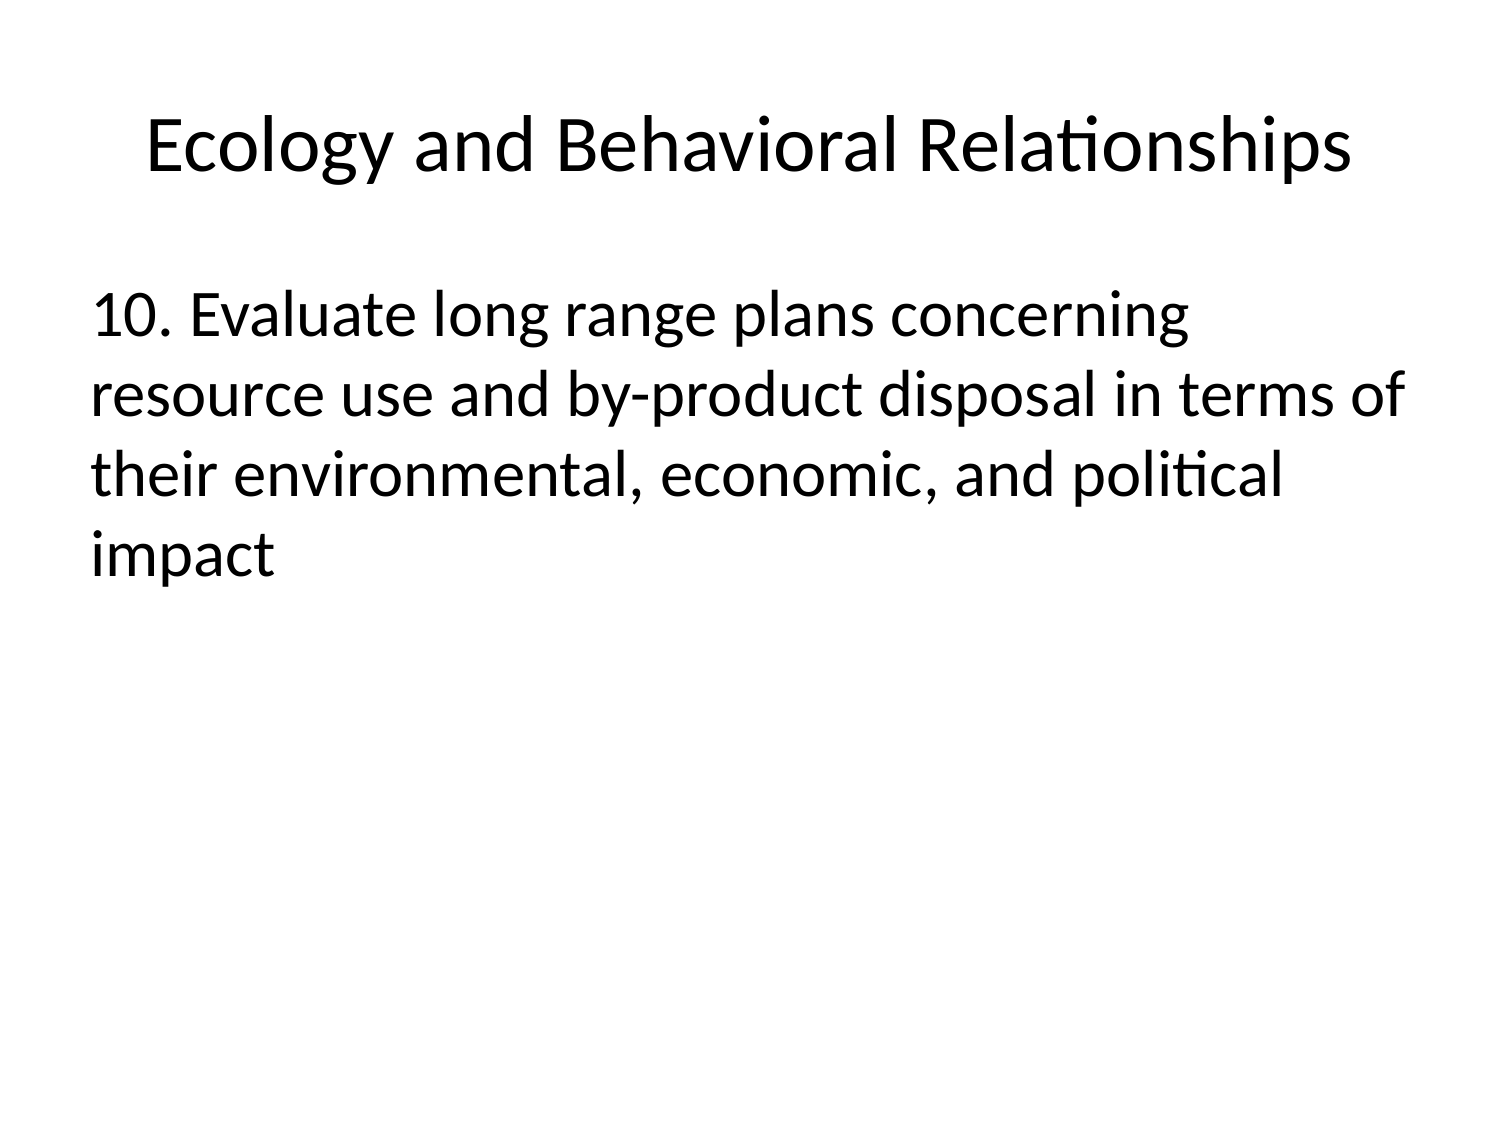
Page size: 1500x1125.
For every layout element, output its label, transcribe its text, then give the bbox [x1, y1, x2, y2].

list 10. Evaluate long range plans concerning resource use and by-product disposal in terms of their environmental, economic, and political impact [75, 262, 1425, 1005]
title Ecology and Behavioral Relationships [75, 45, 1425, 233]
